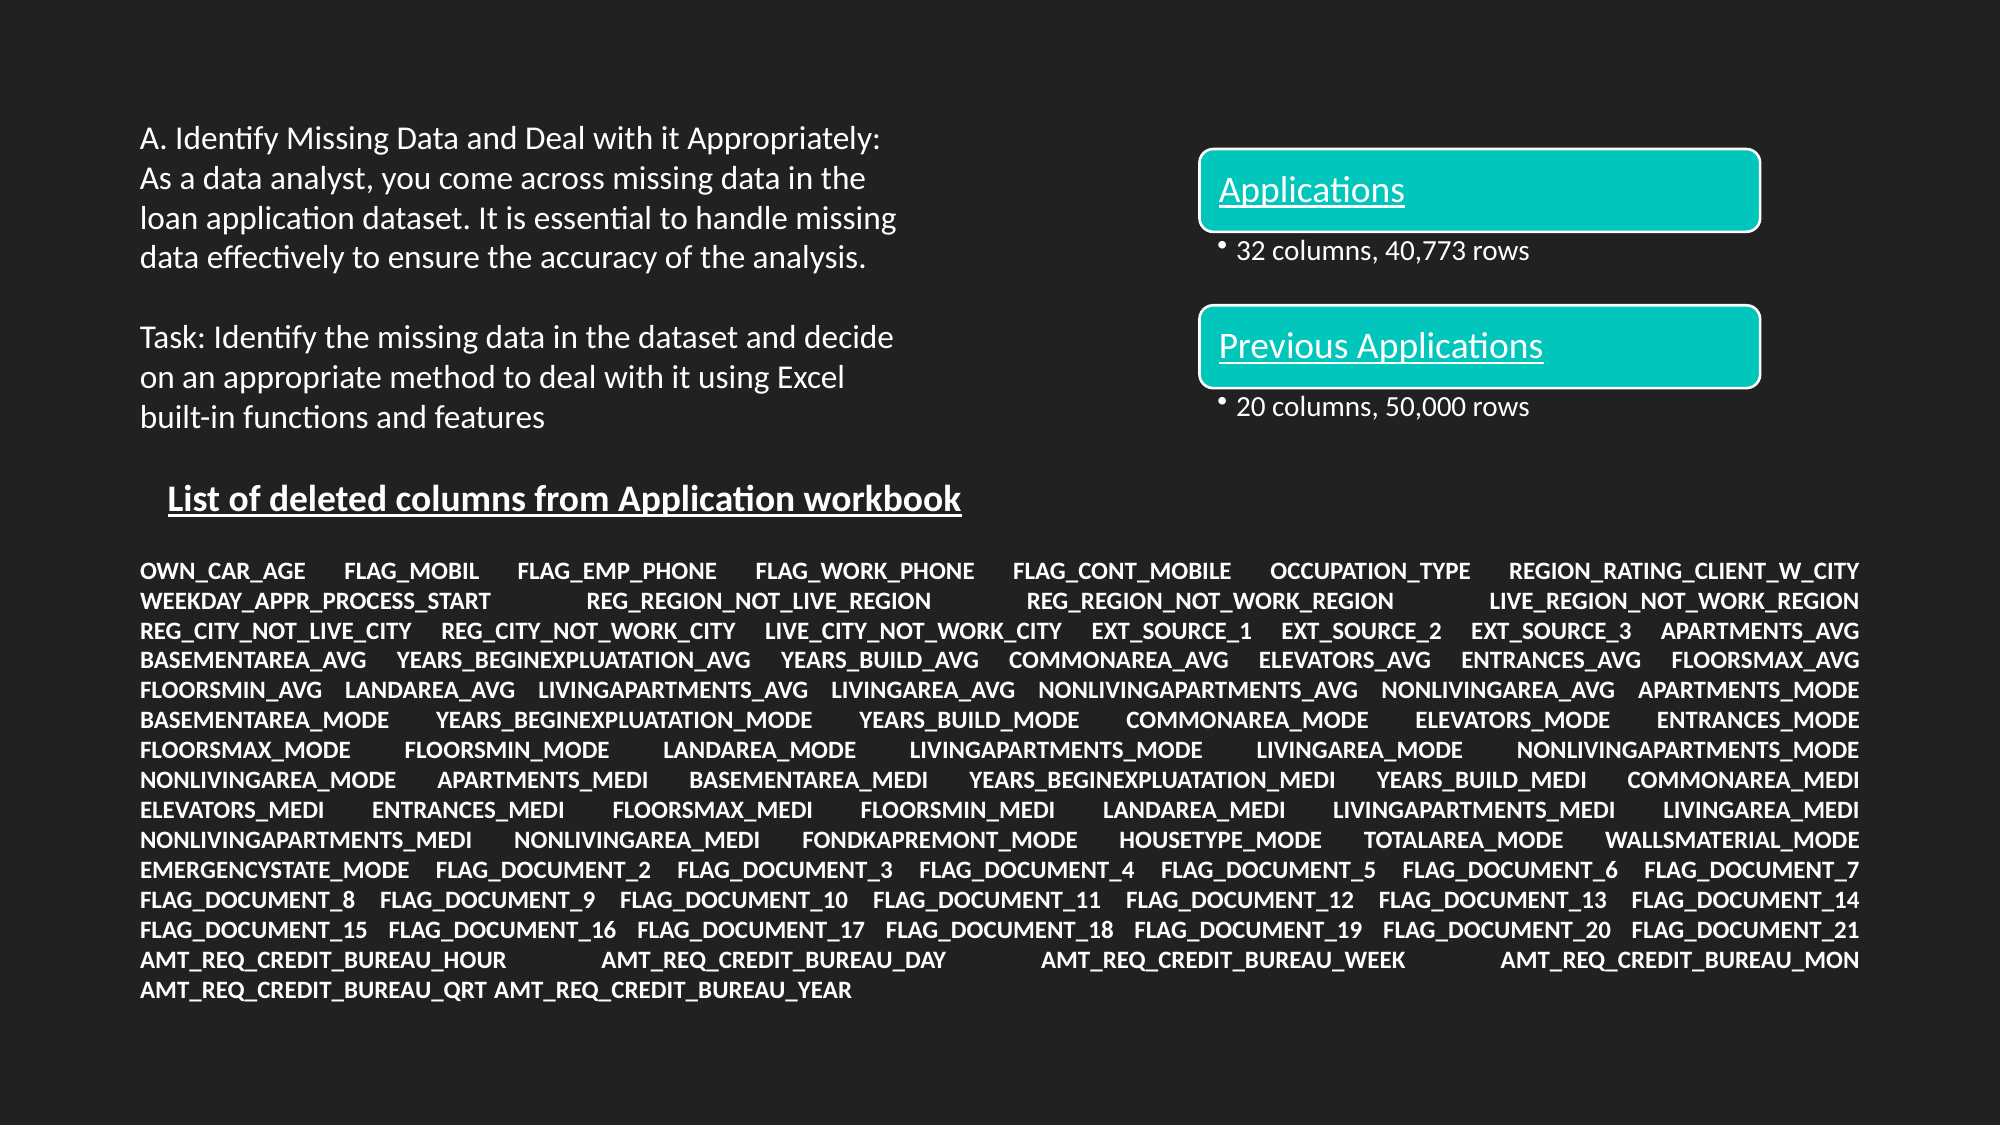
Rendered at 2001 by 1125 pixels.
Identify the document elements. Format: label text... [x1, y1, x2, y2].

text_box A. Identify Missing Data and Deal with it Appropriately: As a data analyst, you come across missing data in the loan application dataset. It is essential to handle missing data effectively to ensure the accuracy of the analysis. Task: Identify the missing data in the dataset and decide on an appropriate method to deal with it using Excel built-in functions and features [125, 108, 919, 443]
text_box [1199, 143, 1761, 467]
text_box List of deleted columns from Application workbook [153, 466, 1000, 527]
text_box OWN_CAR_AGE FLAG_MOBIL FLAG_EMP_PHONE FLAG_WORK_PHONE FLAG_CONT_MOBILE OCCUPATION_TYPE REGION_RATING_CLIENT_W_CITY WEEKDAY_APPR_PROCESS_START REG_REGION_NOT_LIVE_REGION REG_REGION_NOT_WORK_REGION LIVE_REGION_NOT_WORK_REGION REG_CITY_NOT_LIVE_CITY REG_CITY_NOT_WORK_CITY LIVE_CITY_NOT_WORK_CITY EXT_SOURCE_1 EXT_SOURCE_2 EXT_SOURCE_3 APARTMENTS_AVG BASEMENTAREA_AVG YEARS_BEGINEXPLUATATION_AVG YEARS_BUILD_AVG COMMONAREA_AVG ELEVATORS_AVG ENTRANCES_AVG FLOORSMAX_AVG FLOORSMIN_AVG LANDAREA_AVG LIVINGAPARTMENTS_AVG LIVINGAREA_AVG NONLIVINGAPARTMENTS_AVG NONLIVINGAREA_AVG APARTMENTS_MODE BASEMENTAREA_MODE YEARS_BEGINEXPLUATATION_MODE YEARS_BUILD_MODE COMMONAREA_MODE ELEVATORS_MODE ENTRANCES_MODE FLOORSMAX_MODE FLOORSMIN_MODE LANDAREA_MODE LIVINGAPARTMENTS_MODE LIVINGAREA_MODE NONLIVINGAPARTMENTS_MODE NONLIVINGAREA_MODE APARTMENTS_MEDI BASEMENTAREA_MEDI YEARS_BEGINEXPLUATATION_MEDI YEARS_BUILD_MEDI COMMONAREA_MEDI ELEVATORS_MEDI ENTRANCES_MEDI FLOORSMAX_MEDI FLOORSMIN_MEDI LANDAREA_MEDI LIVINGAPARTMENTS_MEDI LIVINGAREA_MEDI NONLIVINGAPARTMENTS_MEDI NONLIVINGAREA_MEDI FONDKAPREMONT_MODE HOUSETYPE_MODE TOTALAREA_MODE WALLSMATERIAL_MODE EMERGENCYSTATE_MODE FLAG_DOCUMENT_2 FLAG_DOCUMENT_3 FLAG_DOCUMENT_4 FLAG_DOCUMENT_5 FLAG_DOCUMENT_6 FLAG_DOCUMENT_7 FLAG_DOCUMENT_8 FLAG_DOCUMENT_9 FLAG_DOCUMENT_10 FLAG_DOCUMENT_11 FLAG_DOCUMENT_12 FLAG_DOCUMENT_13 FLAG_DOCUMENT_14 FLAG_DOCUMENT_15 FLAG_DOCUMENT_16 FLAG_DOCUMENT_17 FLAG_DOCUMENT_18 FLAG_DOCUMENT_19 FLAG_DOCUMENT_20 FLAG_DOCUMENT_21 AMT_REQ_CREDIT_BUREAU_HOUR AMT_REQ_CREDIT_BUREAU_DAY AMT_REQ_CREDIT_BUREAU_WEEK AMT_REQ_CREDIT_BUREAU_MON AMT_REQ_CREDIT_BUREAU_QRT AMT_REQ_CREDIT_BUREAU_YEAR [125, 546, 1875, 1011]
